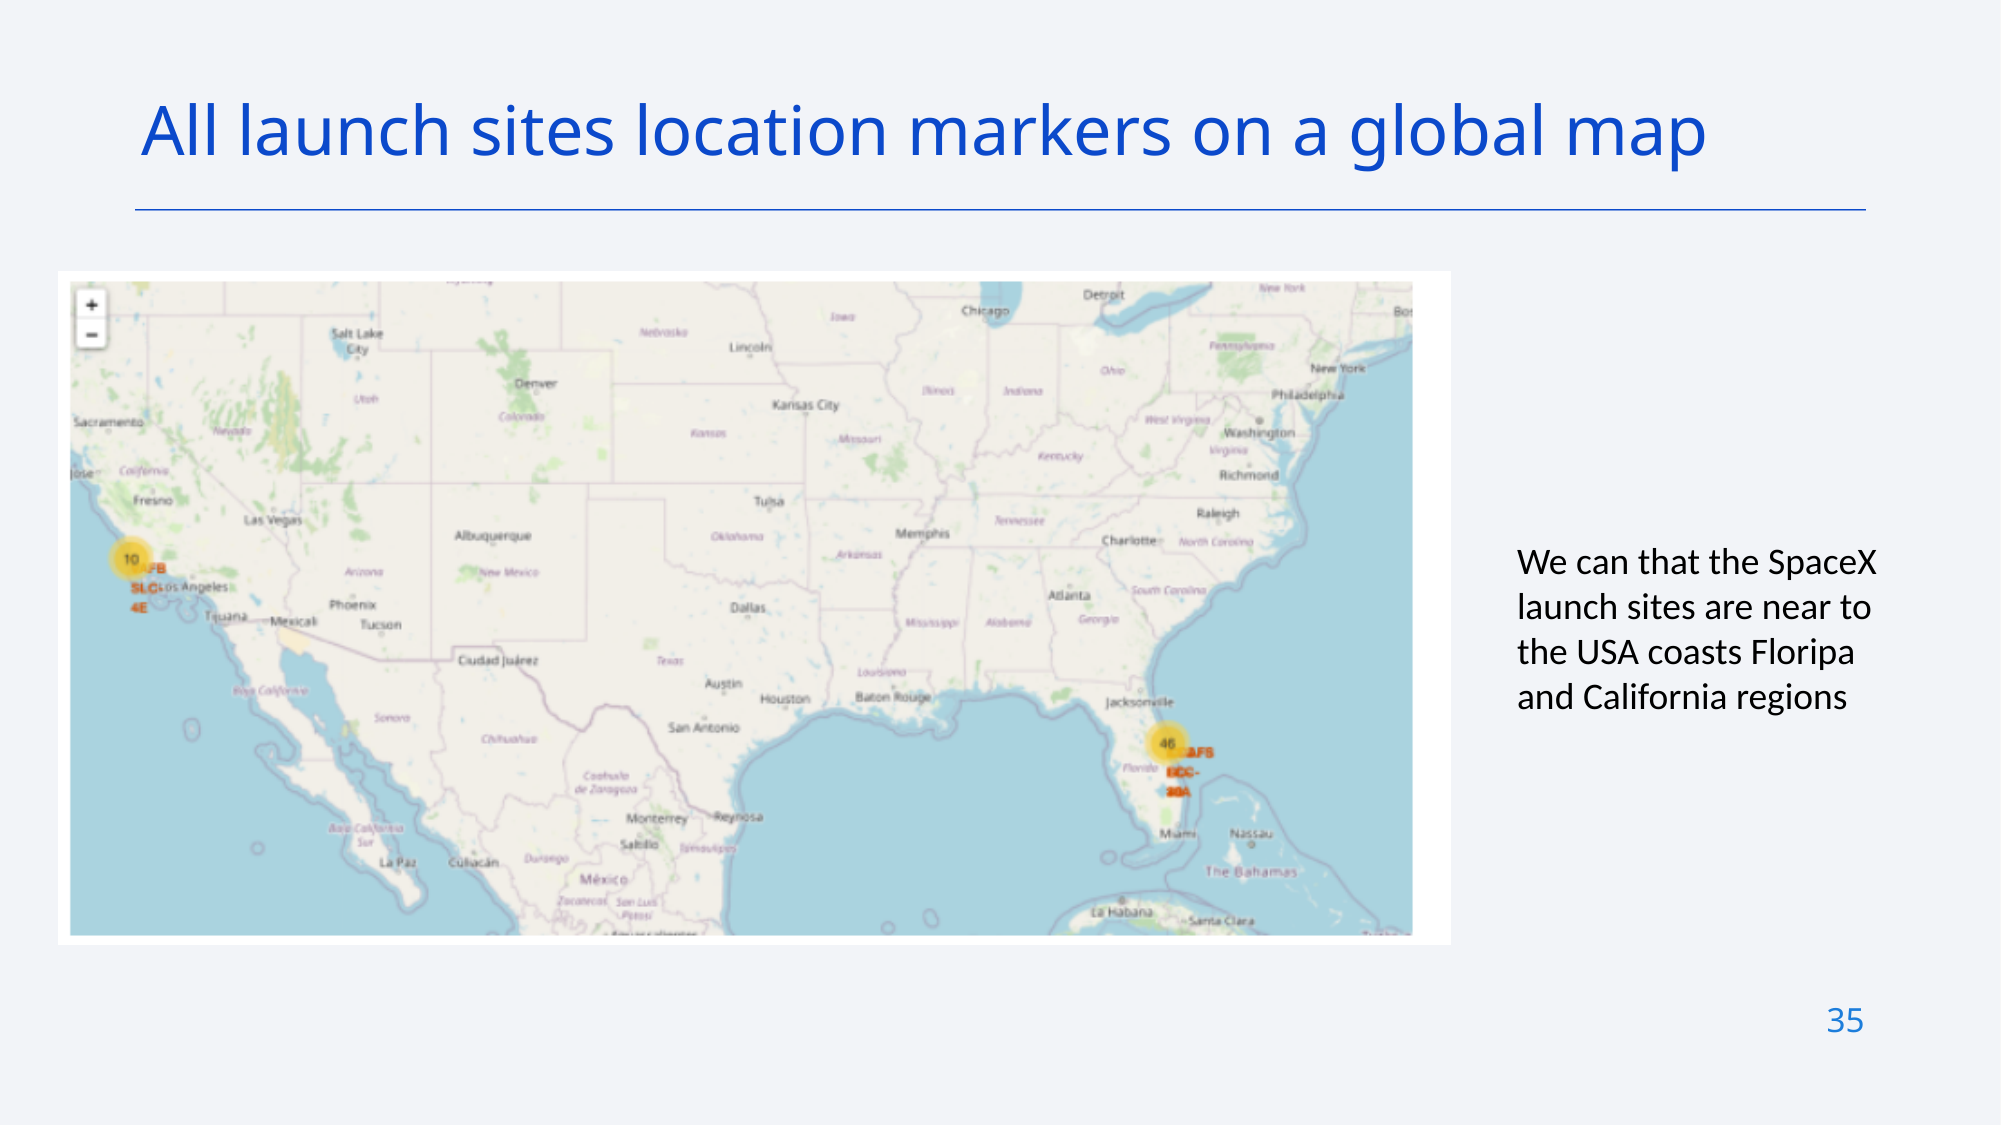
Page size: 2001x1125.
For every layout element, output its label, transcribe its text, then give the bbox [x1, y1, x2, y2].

text_box All launch sites location markers on a global map [126, 88, 1852, 179]
picture [0, 0, 2001, 1125]
text_box We can that the SpaceX launch sites are near to the USA coasts Floripa and California regions [1502, 529, 1901, 725]
slide_number 35 [1429, 988, 1880, 1055]
